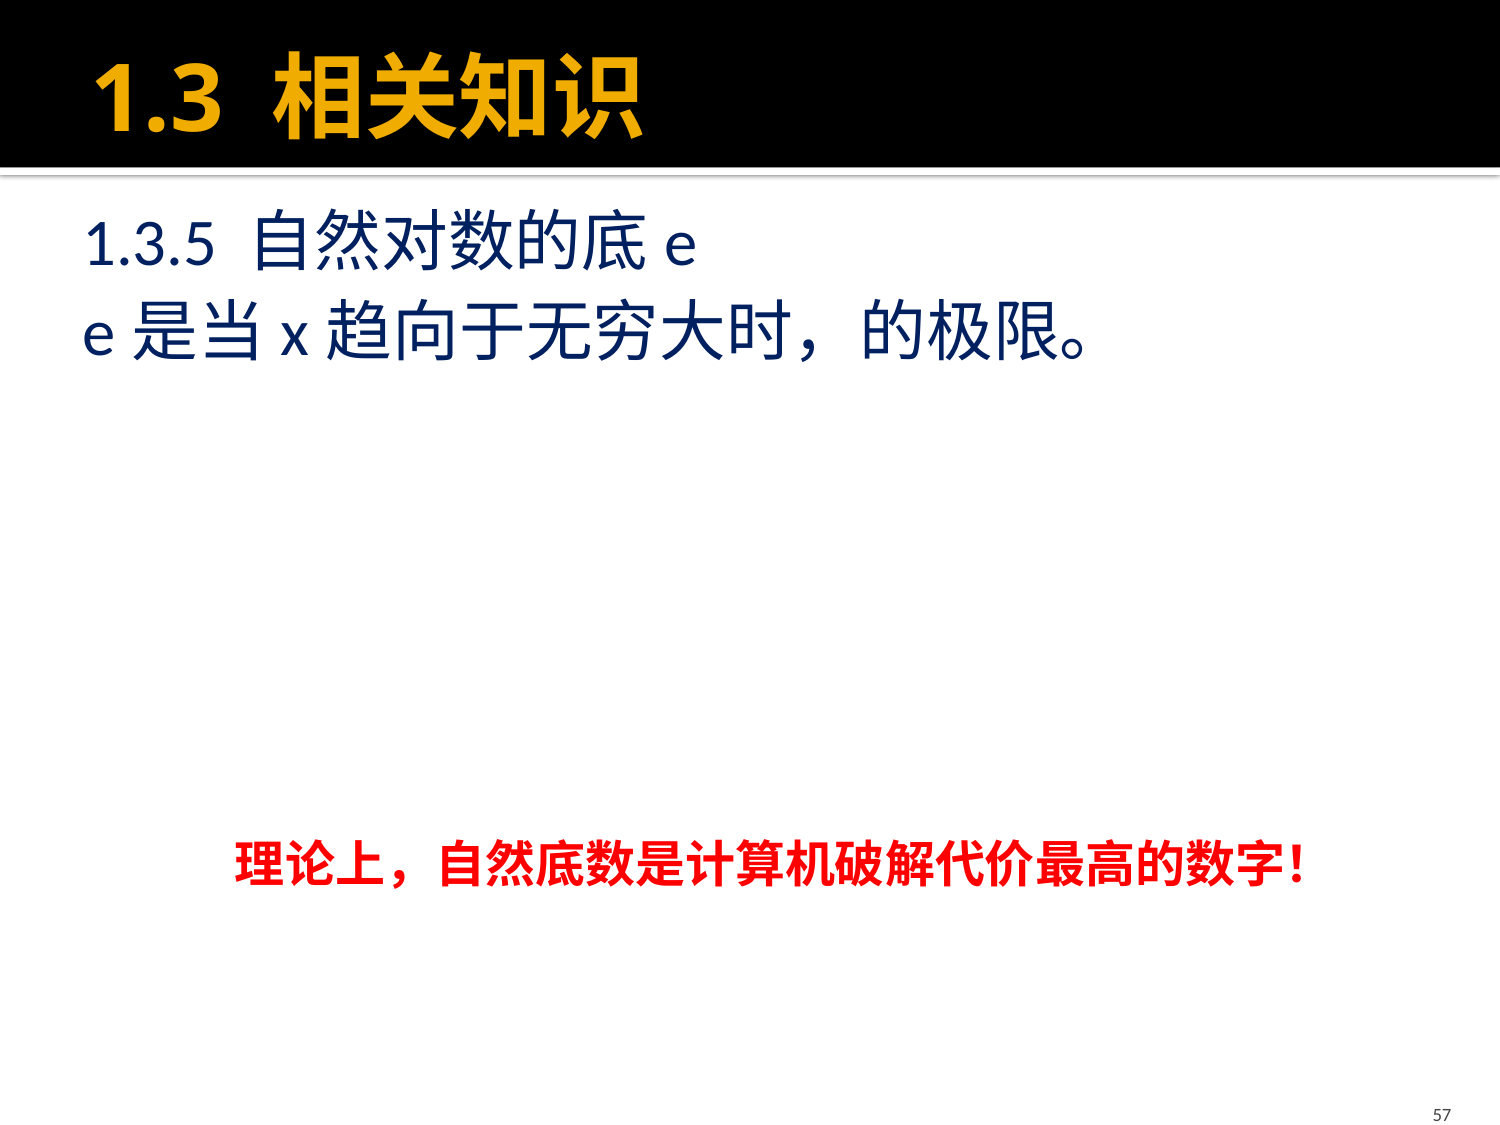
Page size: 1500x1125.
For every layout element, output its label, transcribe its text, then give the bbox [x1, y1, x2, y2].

text_box 理论上，自然底数是计算机破解代价最高的数字！ [197, 824, 1323, 900]
slide_number 57 [1345, 1080, 1467, 1125]
title 1.3 相关知识 [75, 12, 1425, 175]
